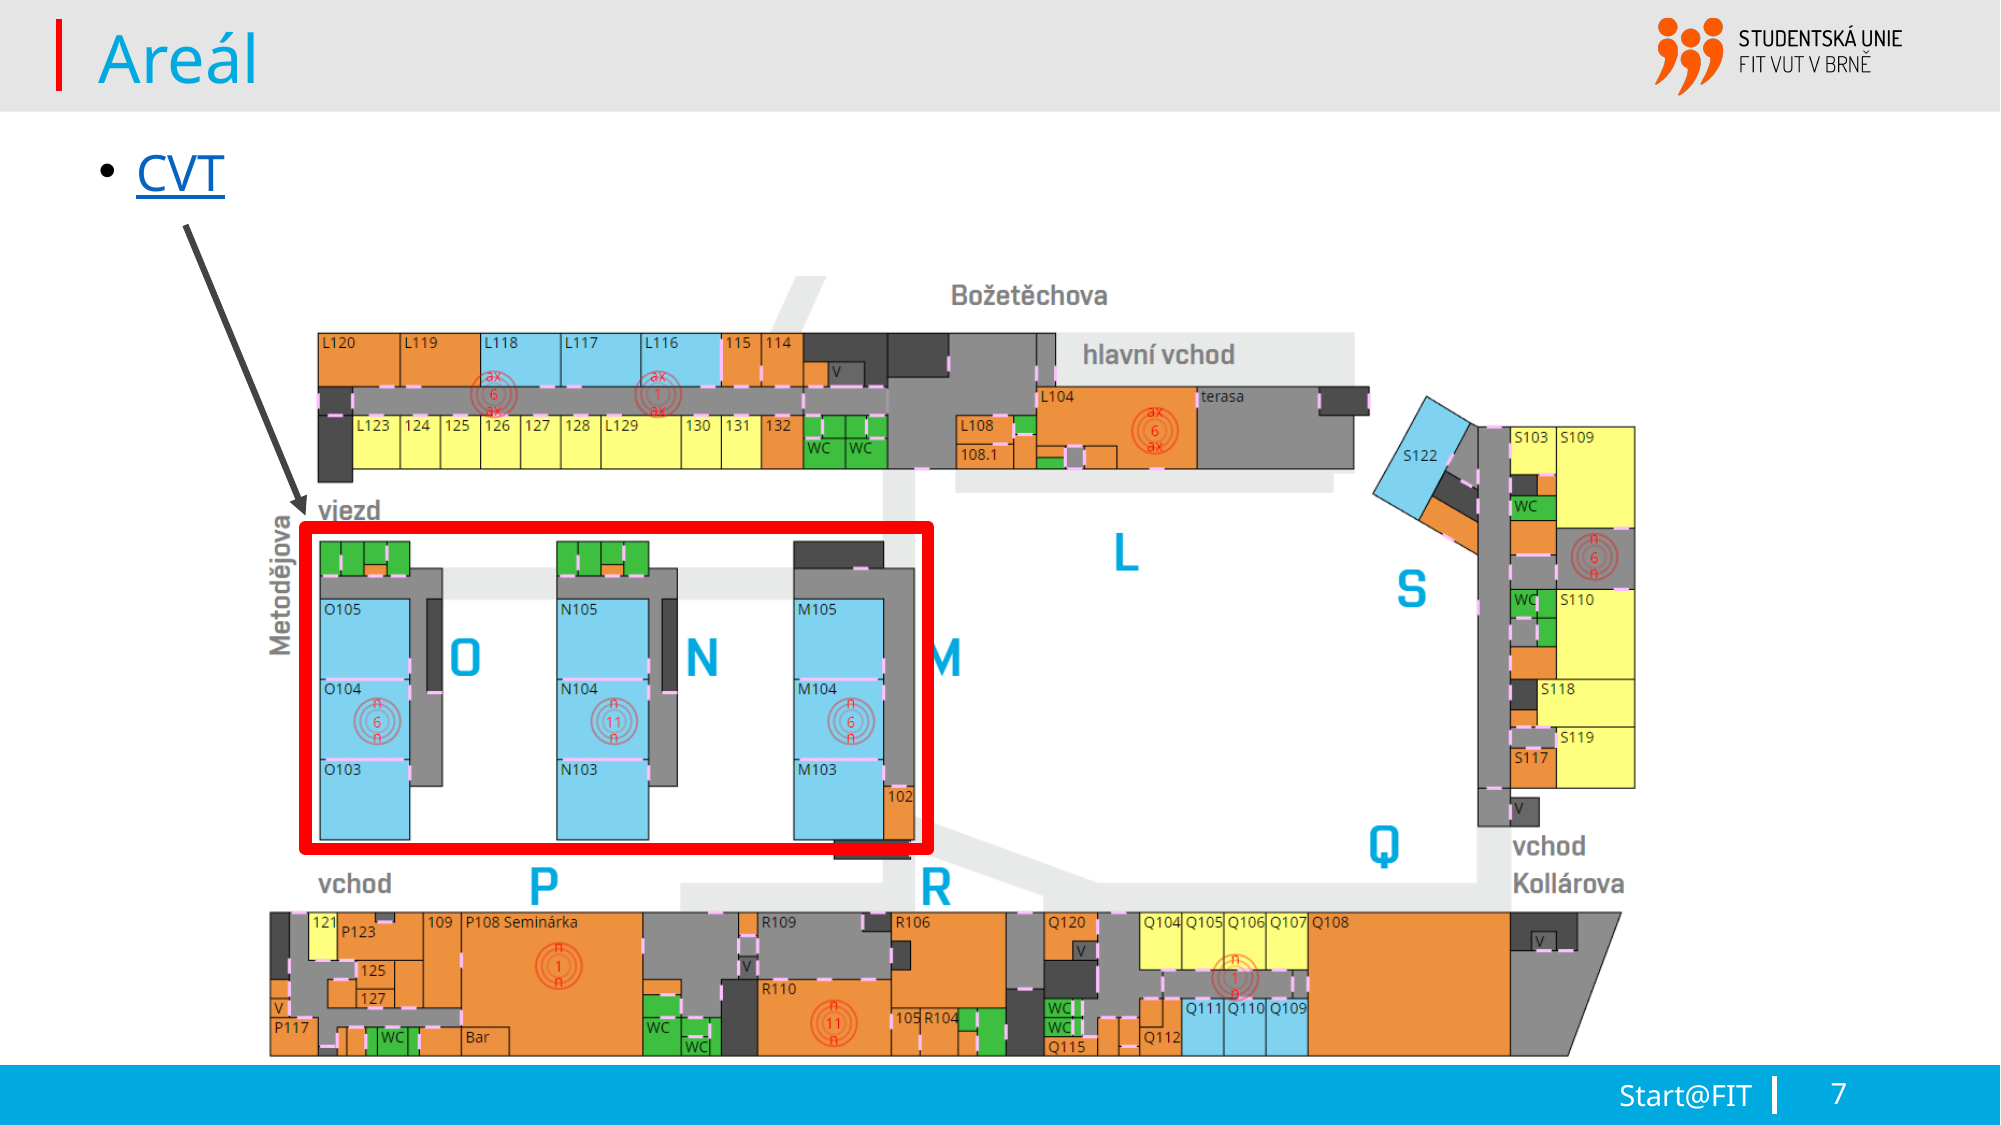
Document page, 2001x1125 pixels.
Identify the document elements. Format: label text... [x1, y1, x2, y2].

title Areál [83, 11, 2000, 112]
picture [263, 275, 1642, 1062]
slide_number 7 [1787, 1076, 1863, 1114]
footer Start@FIT [137, 1076, 1768, 1114]
list CVT [83, 135, 1911, 1046]
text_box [185, 224, 306, 516]
